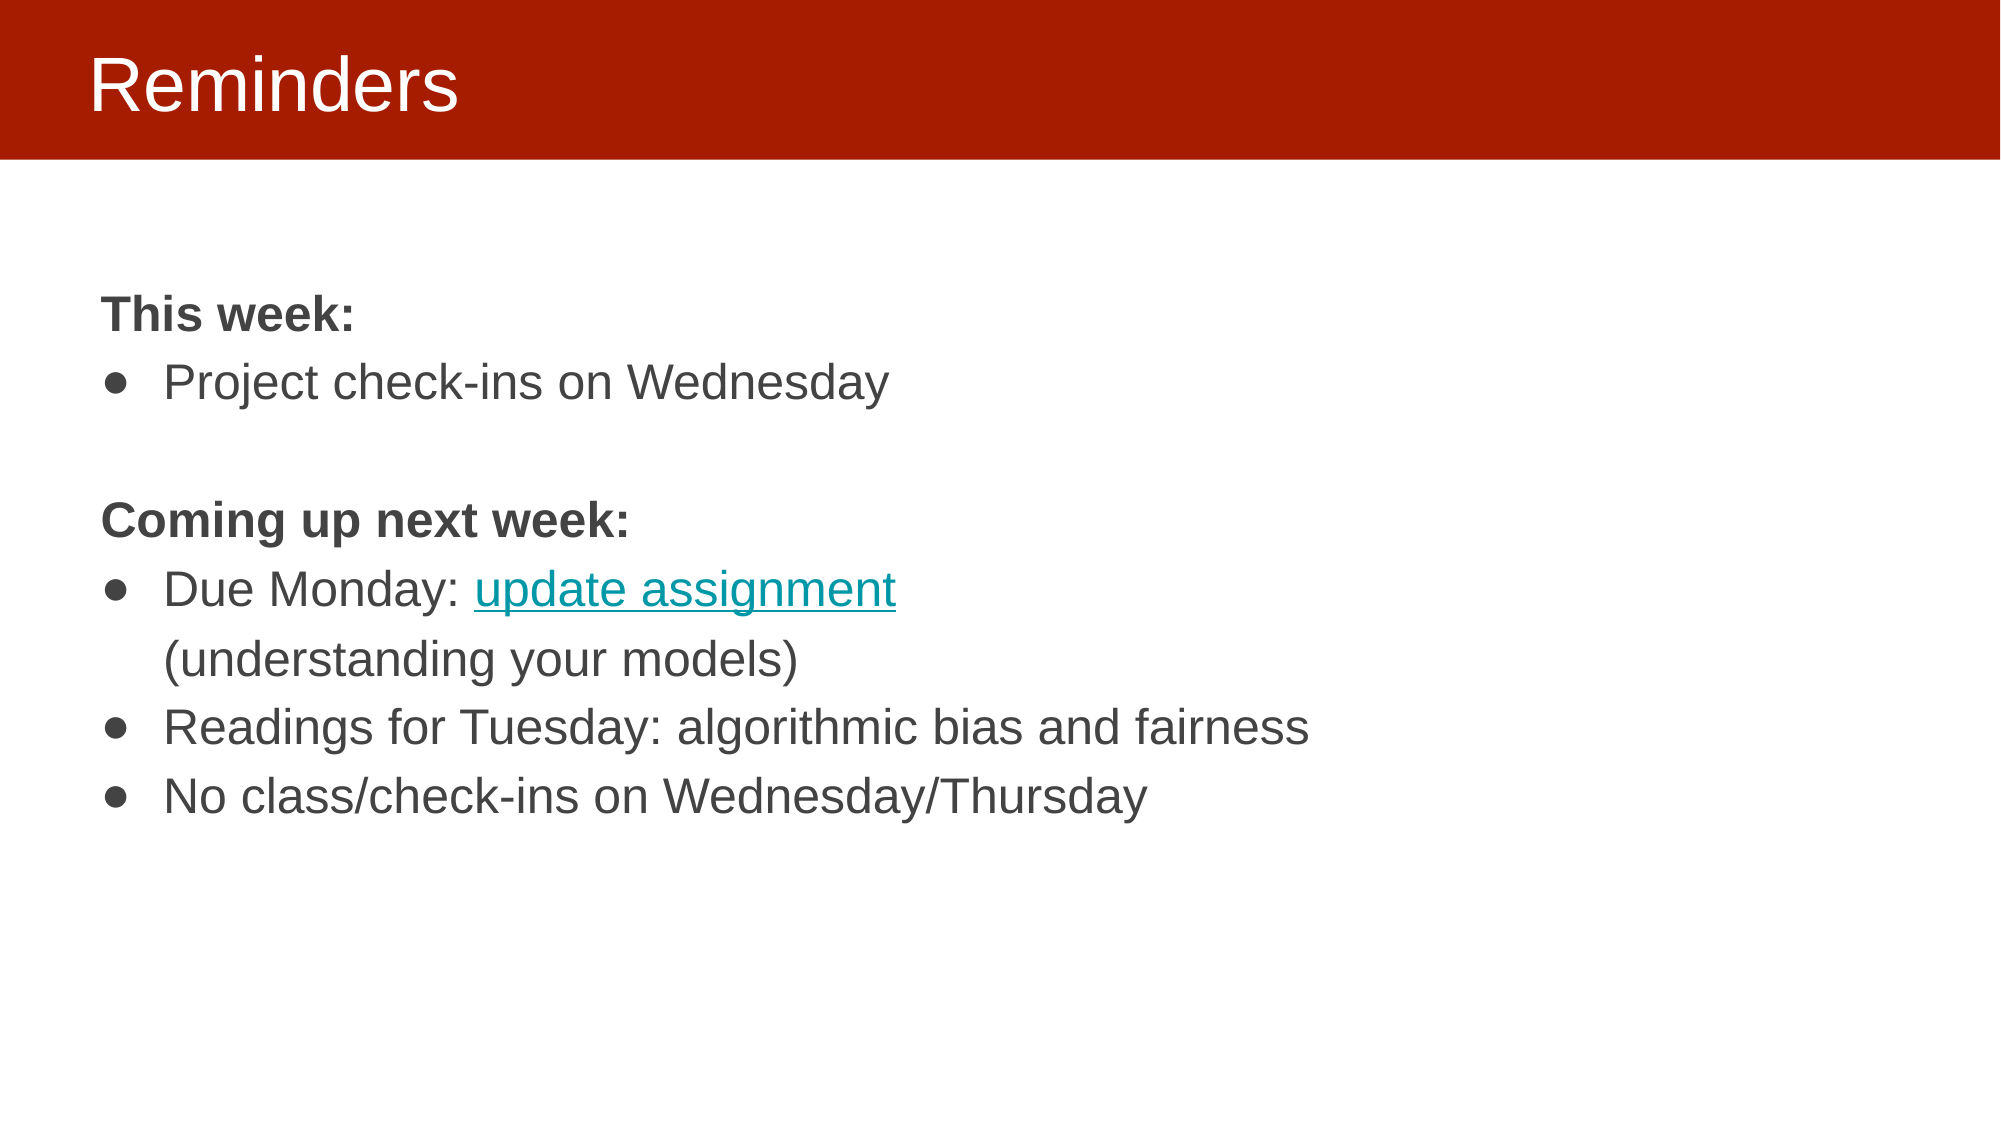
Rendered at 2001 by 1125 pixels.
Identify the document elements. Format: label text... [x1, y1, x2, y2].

list This week: Project check-ins on Wednesday Coming up next week: Due Monday: update assignment (understanding your models) Readings for Tuesday: algorithmic bias and fairness No class/check-ins on Wednesday/Thursday [68, 252, 1932, 1000]
title Reminders [68, 14, 1932, 140]
